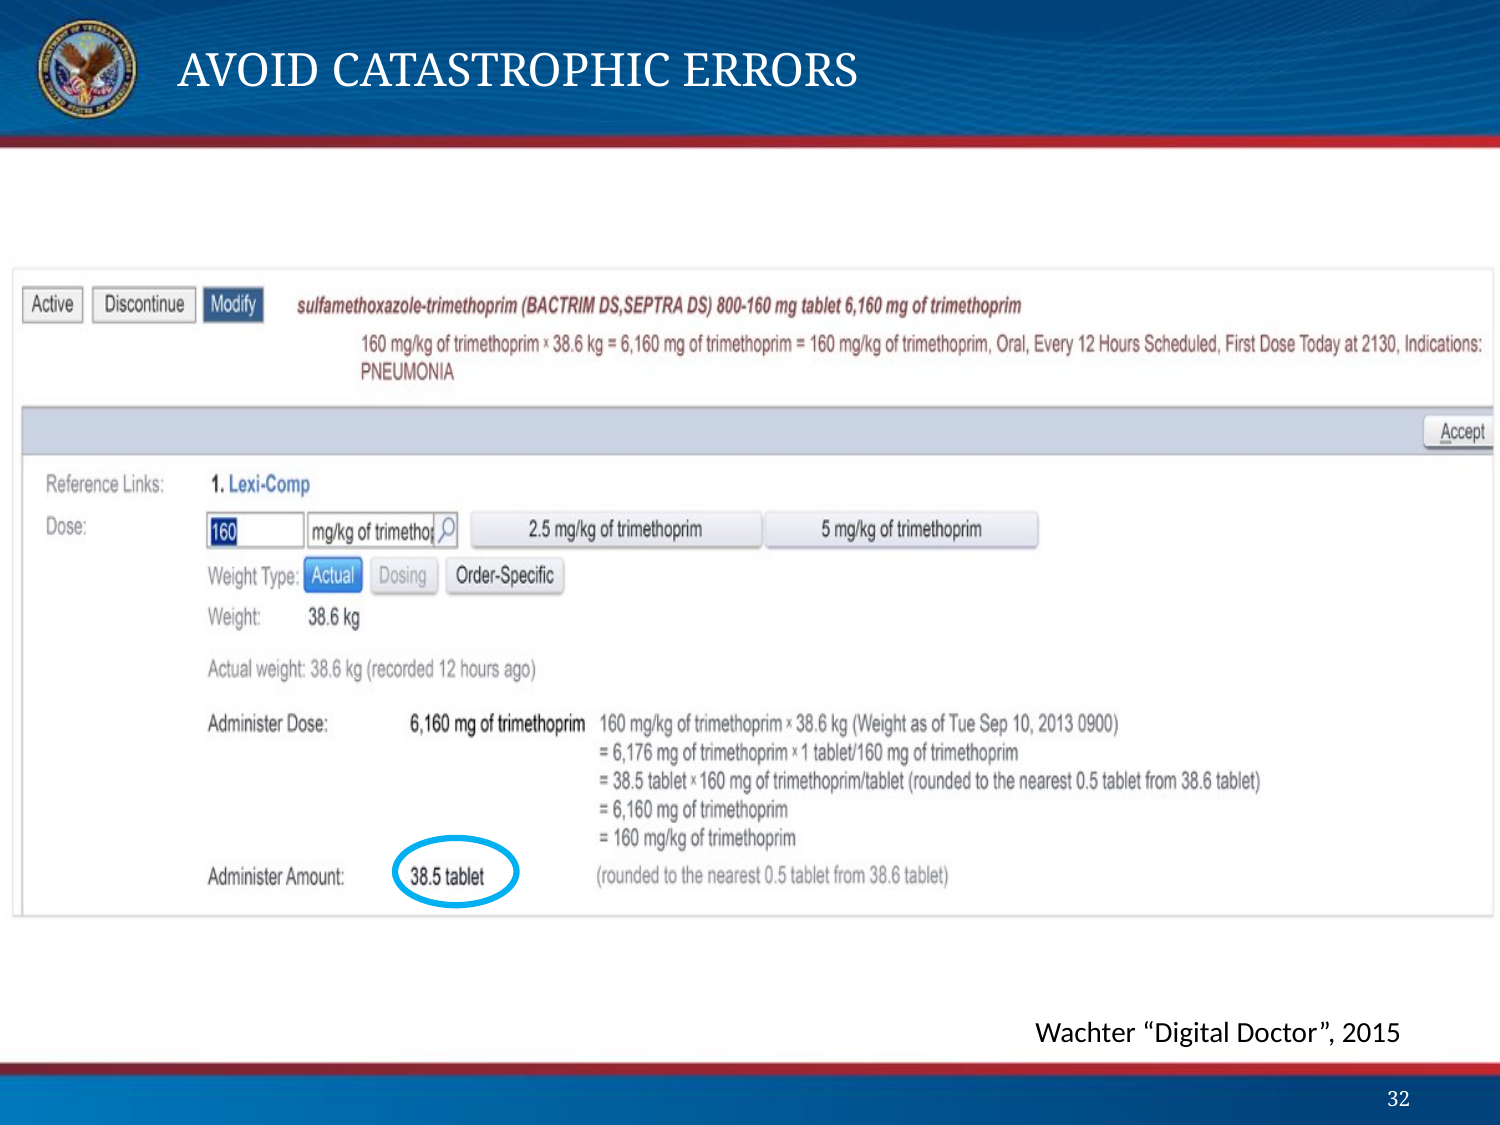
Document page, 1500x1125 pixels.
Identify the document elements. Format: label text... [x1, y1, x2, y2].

title Avoid Catastrophic Errors [162, 12, 1425, 124]
slide_number 32 [1074, 1074, 1425, 1125]
picture [0, 0, 1500, 1125]
text_box Wachter “Digital Doctor”, 2015 [1020, 1006, 1423, 1056]
